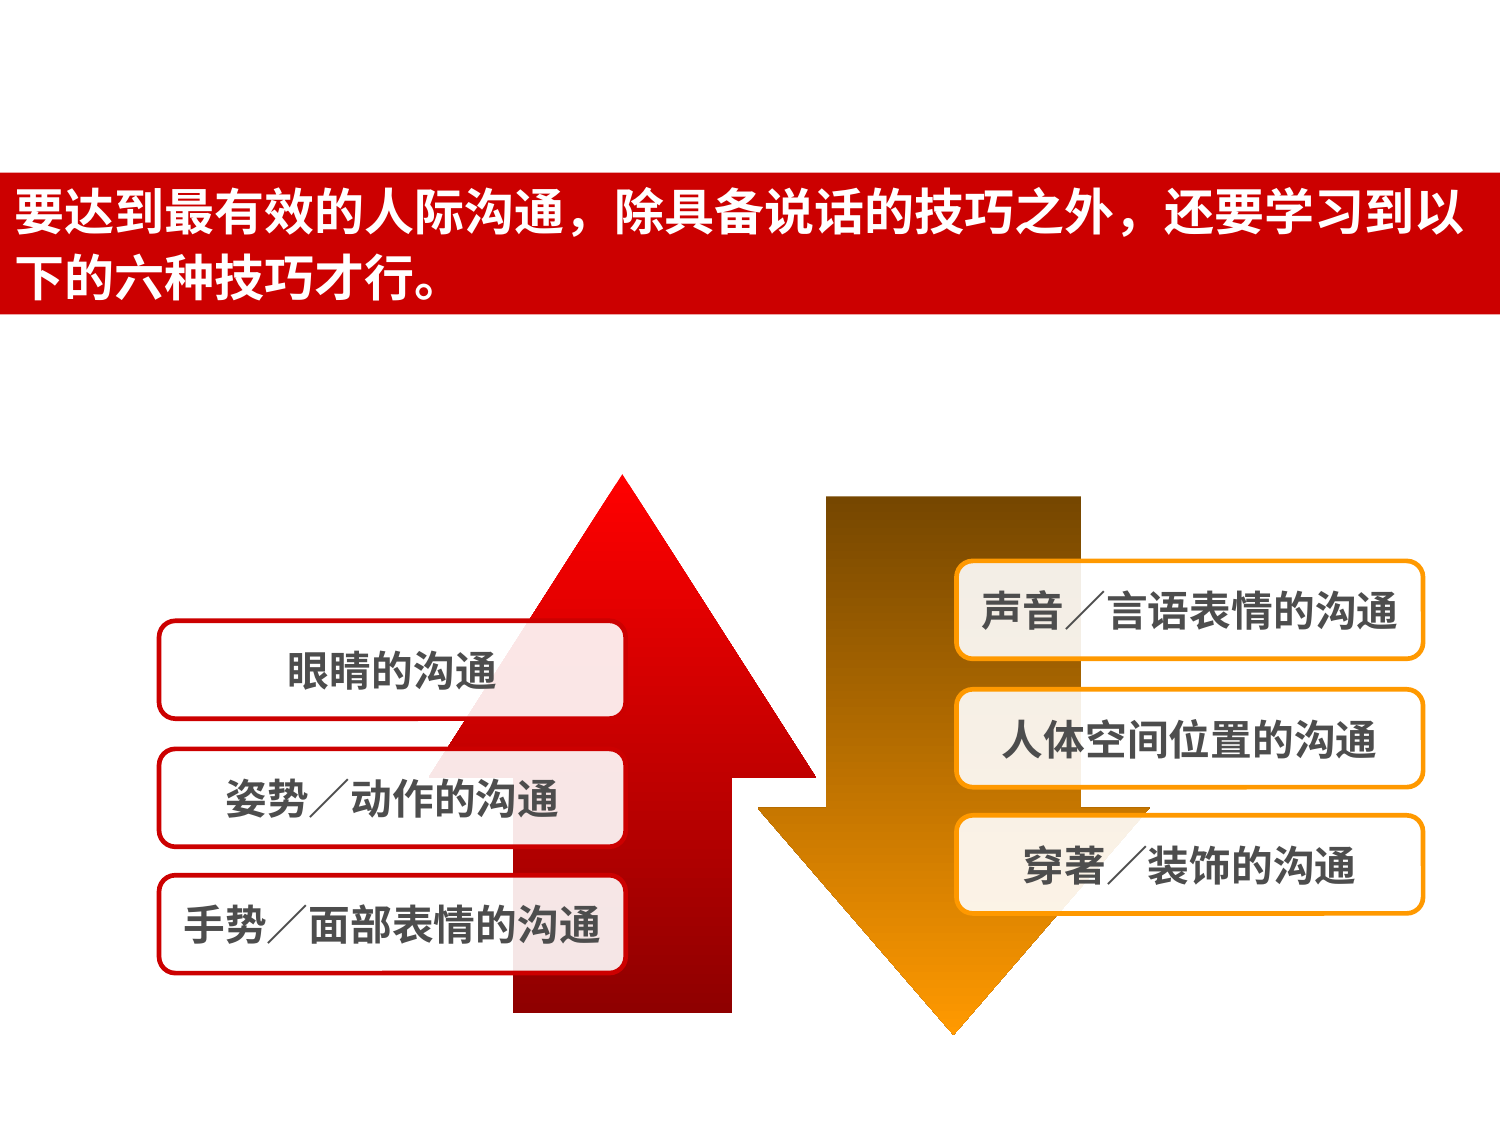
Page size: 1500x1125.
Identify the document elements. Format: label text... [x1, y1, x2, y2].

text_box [158, 473, 817, 1013]
text_box 要达到最有效的人际沟通，除具备说话的技巧之外，还要学习到以下的六种技巧才行。 [0, 167, 1500, 314]
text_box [757, 496, 1424, 1036]
